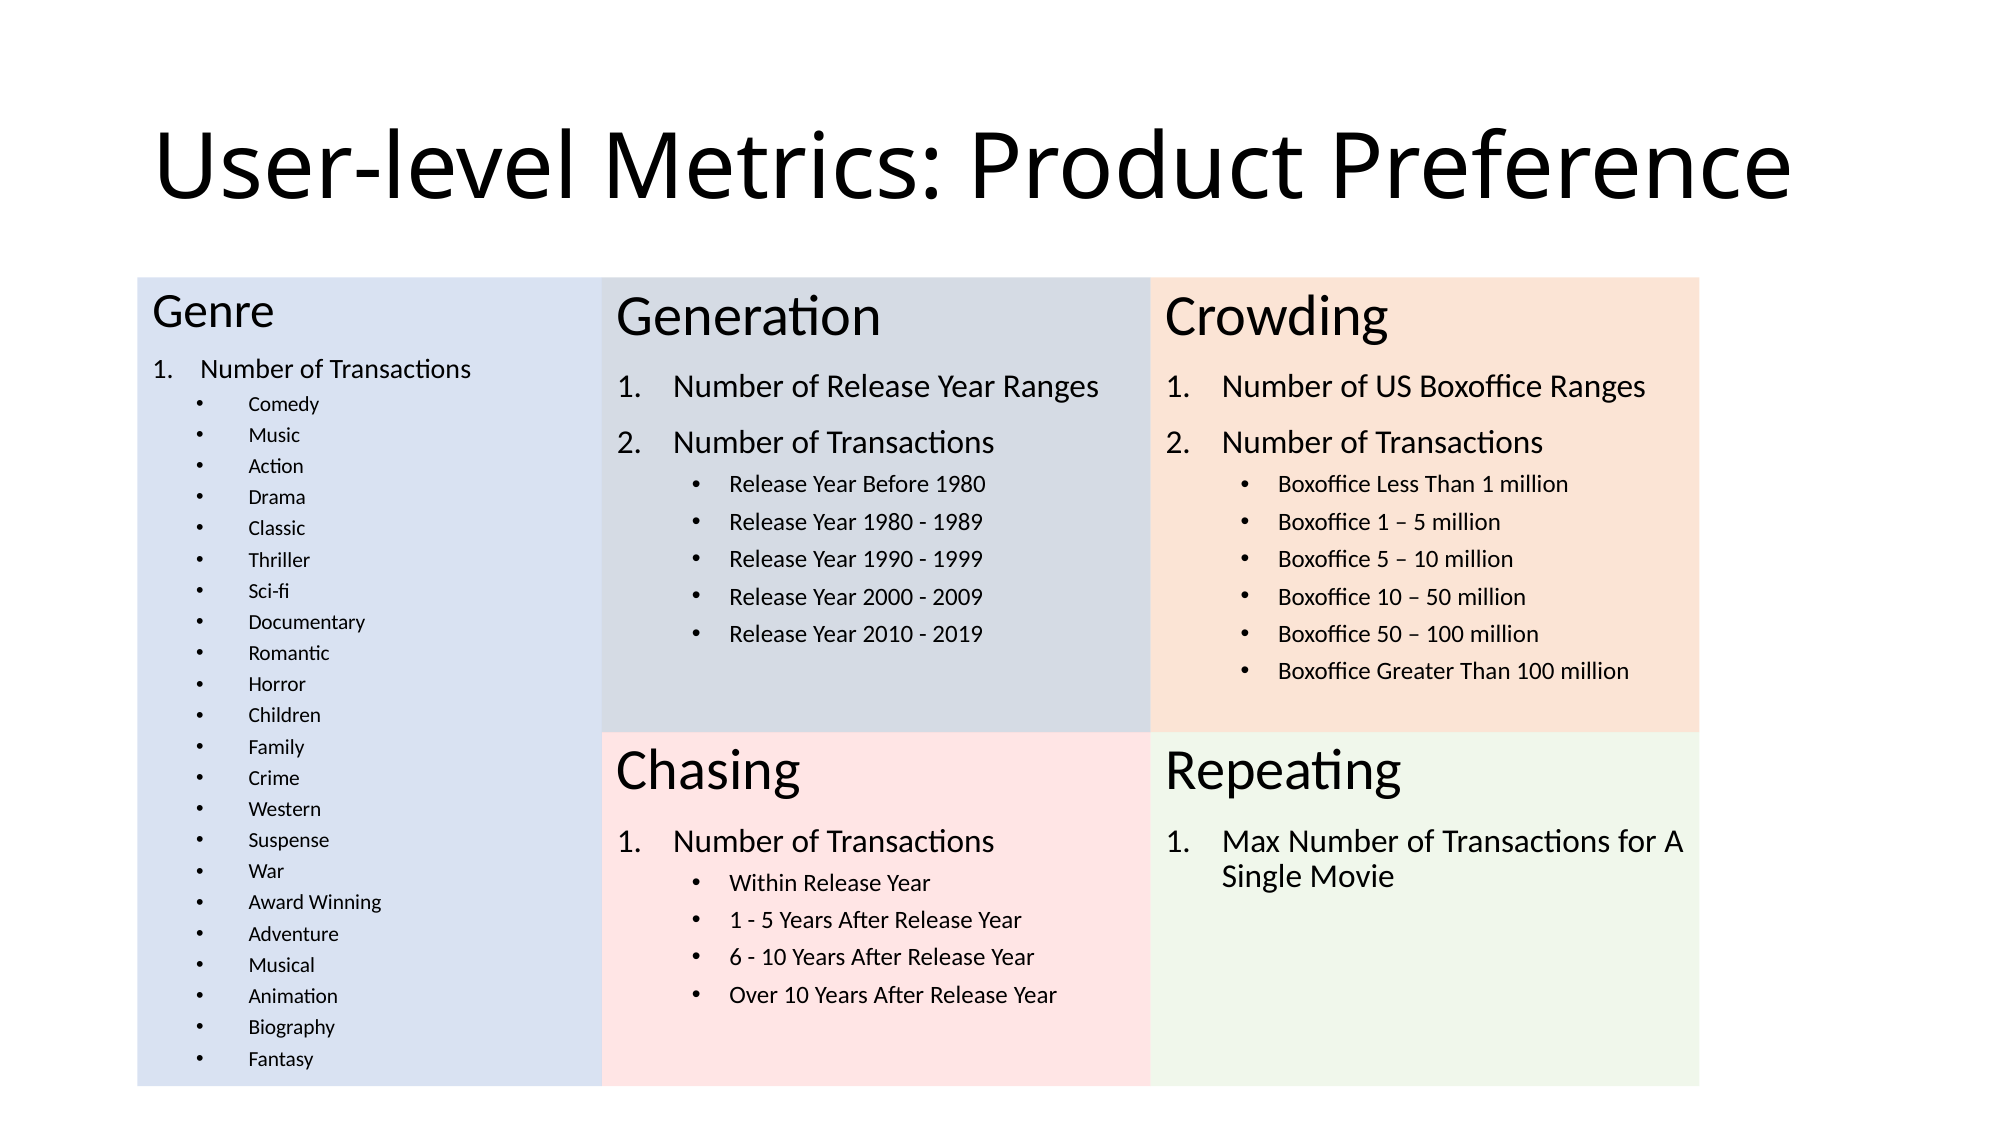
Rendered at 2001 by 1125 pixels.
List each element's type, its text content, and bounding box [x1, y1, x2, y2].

text_box Chasing Number of Transactions Within Release Year 1 - 5 Years After Release Year 6 - 10 Years After Release Year Over 10 Years After Release Year [601, 732, 1150, 1087]
text_box Crowding Number of US Boxoffice Ranges Number of Transactions Boxoffice Less Than 1 million Boxoffice 1 – 5 million Boxoffice 5 – 10 million Boxoffice 10 – 50 million Boxoffice 50 – 100 million Boxoffice Greater Than 100 million [1150, 277, 1700, 732]
text_box Generation Number of Release Year Ranges Number of Transactions Release Year Before 1980 Release Year 1980 - 1989 Release Year 1990 - 1999 Release Year 2000 - 2009 Release Year 2010 - 2019 [601, 277, 1150, 732]
title User-level Metrics: Product Preference [137, 59, 1863, 278]
list Genre Number of Transactions Comedy Music Action Drama Classic Thriller Sci-fi Documentary Romantic Horror Children Family Crime Western Suspense War Award Winning Adventure Musical Animation Biography Fantasy [137, 277, 601, 1087]
text_box Repeating Max Number of Transactions for A Single Movie [1150, 732, 1700, 1087]
